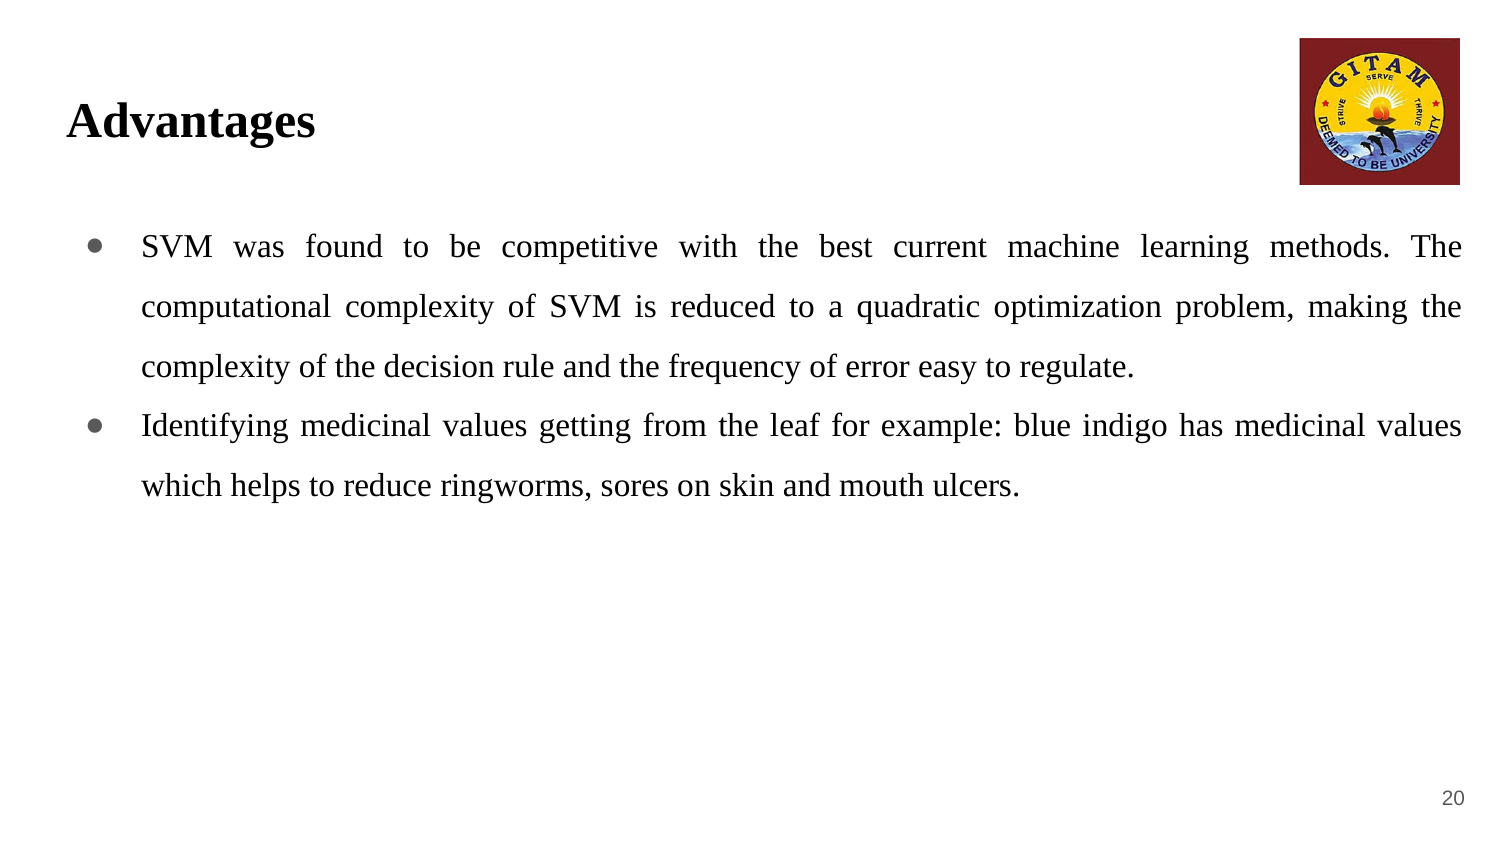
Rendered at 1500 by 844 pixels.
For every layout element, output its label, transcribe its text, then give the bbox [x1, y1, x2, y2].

picture [1298, 38, 1460, 188]
list SVM was found to be competitive with the best current machine learning methods. The computational complexity of SVM is reduced to a quadratic optimization problem, making the complexity of the decision rule and the frequency of error easy to regulate. Identifying medicinal values getting from the leaf for example: blue indigo has medicinal values which helps to reduce ringworms, sores on skin and mouth ulcers. [51, 189, 1480, 750]
title Advantages [51, 72, 1293, 167]
slide_number 20 [1389, 764, 1480, 830]
